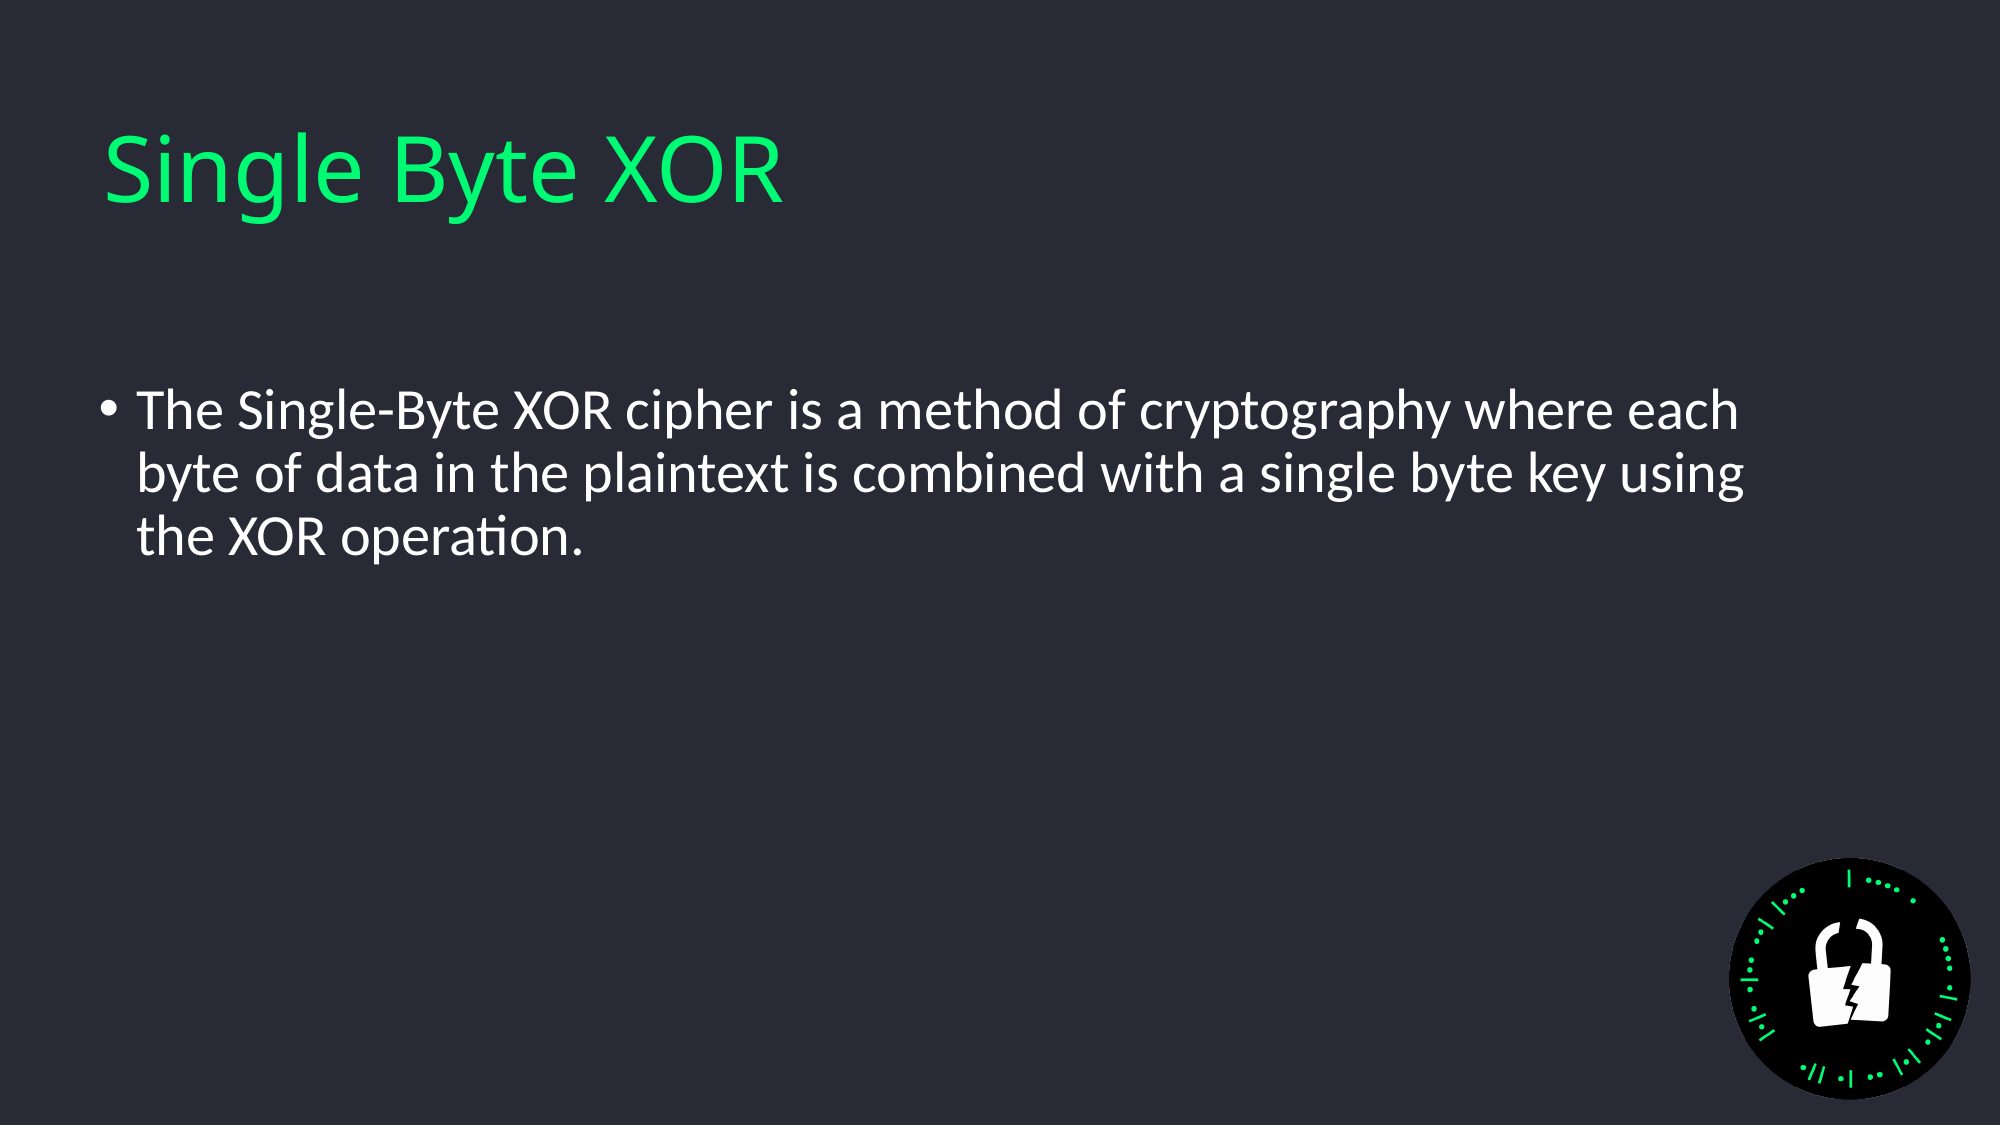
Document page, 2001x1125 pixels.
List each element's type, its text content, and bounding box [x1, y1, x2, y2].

list The Single-Byte XOR cipher is a method of cryptography where each byte of data in the plaintext is combined with a single byte key using the XOR operation. [83, 280, 1763, 991]
title Single Byte XOR [88, 66, 1863, 281]
picture [1725, 854, 1974, 1103]
